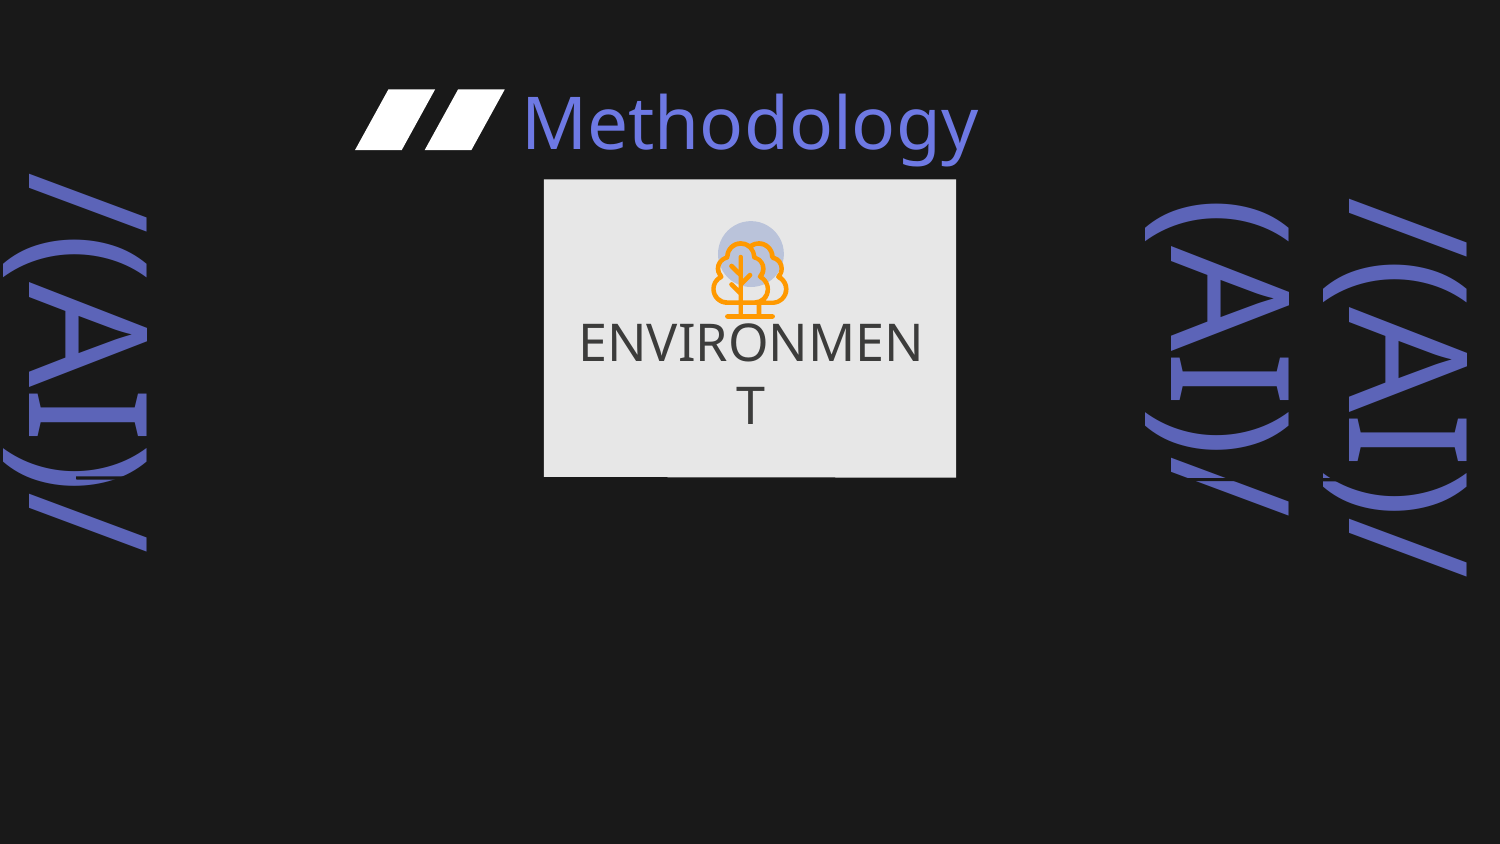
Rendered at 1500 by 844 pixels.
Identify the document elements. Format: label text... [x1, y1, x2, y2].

text_box [543, 179, 957, 476]
title Methodology [118, 72, 1382, 167]
text_box [721, 246, 764, 288]
text_box [711, 241, 789, 319]
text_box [75, 477, 1425, 481]
text_box [717, 221, 784, 262]
title ENVIRONMENT [561, 329, 941, 416]
text_box [754, 246, 779, 282]
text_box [354, 89, 506, 151]
